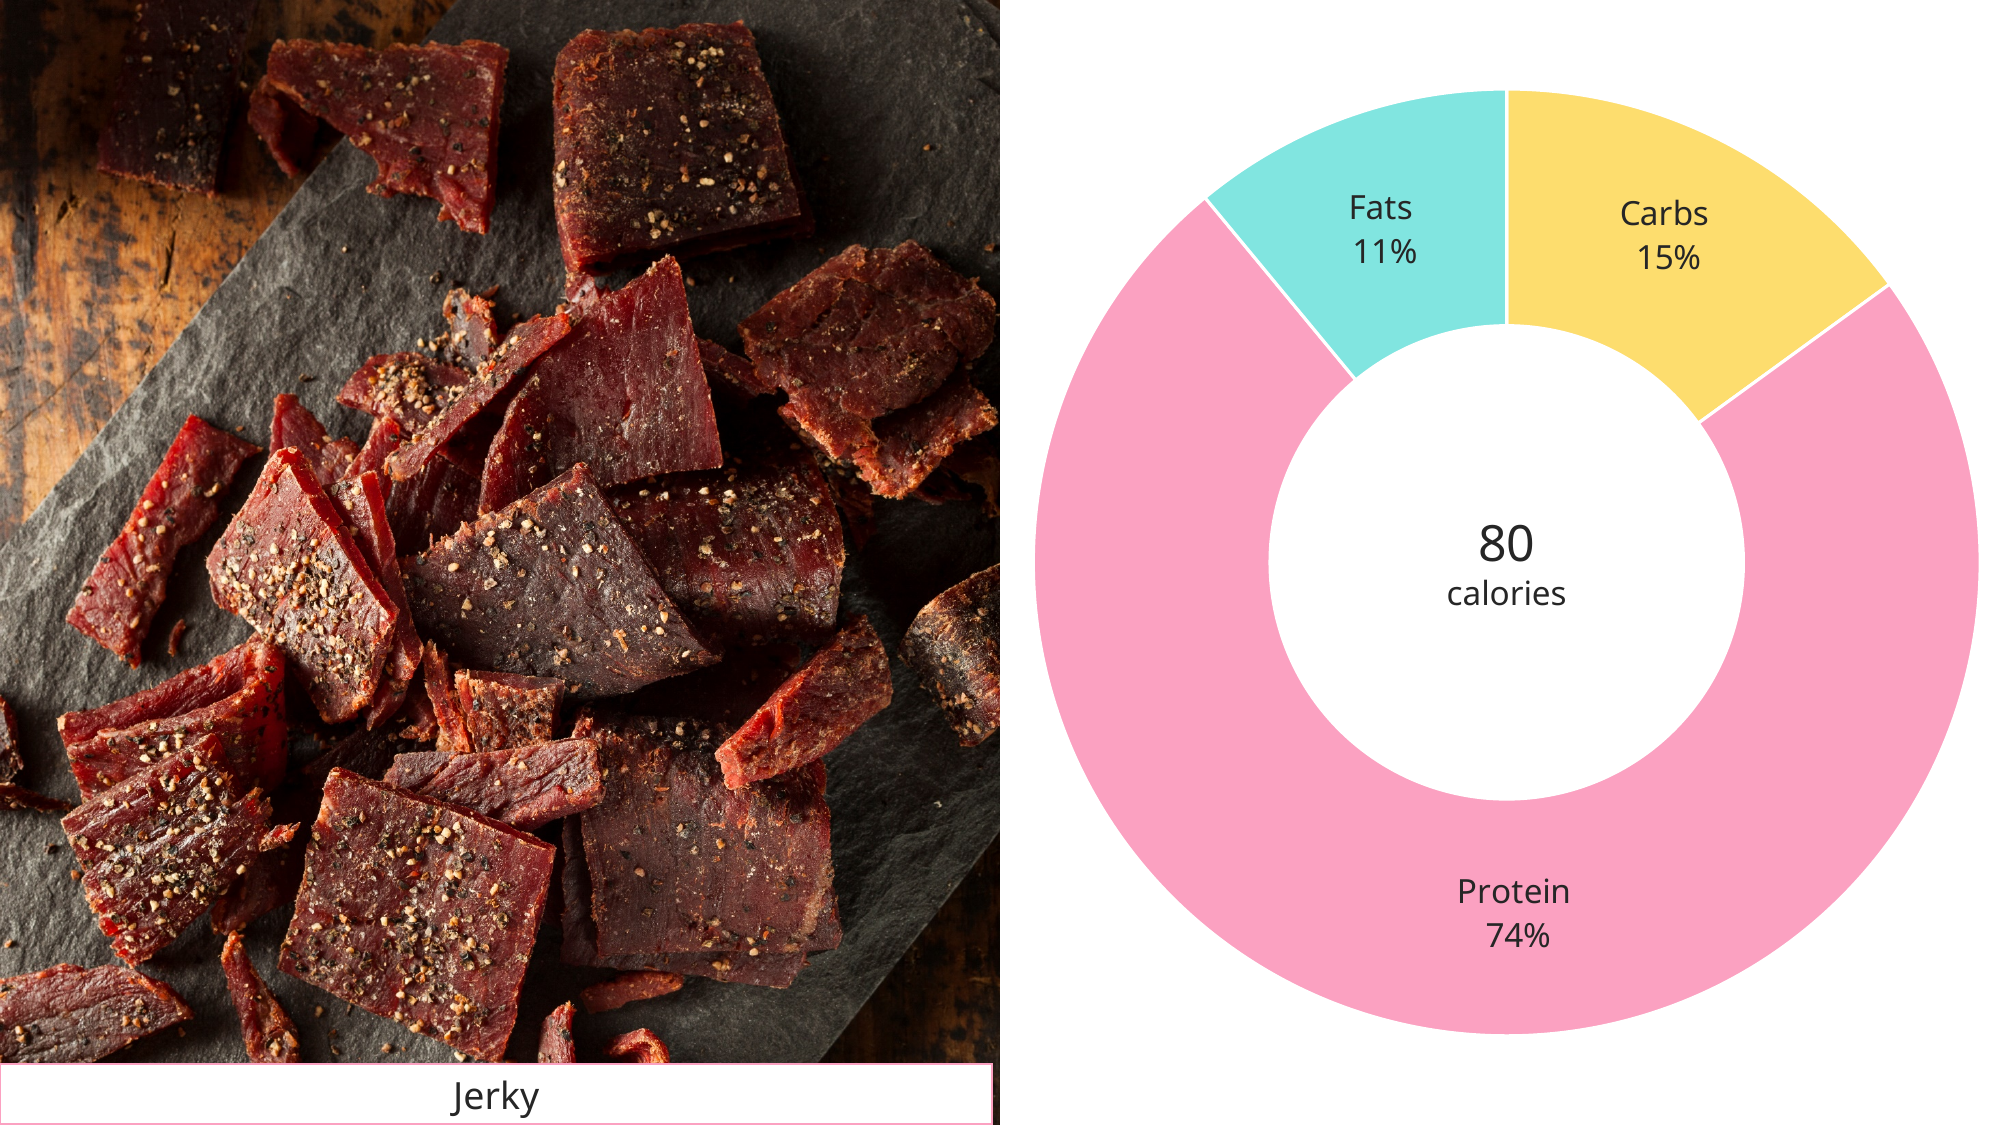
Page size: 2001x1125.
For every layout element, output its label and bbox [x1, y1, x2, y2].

picture [0, 0, 1000, 1125]
chart [1013, 0, 2000, 1125]
